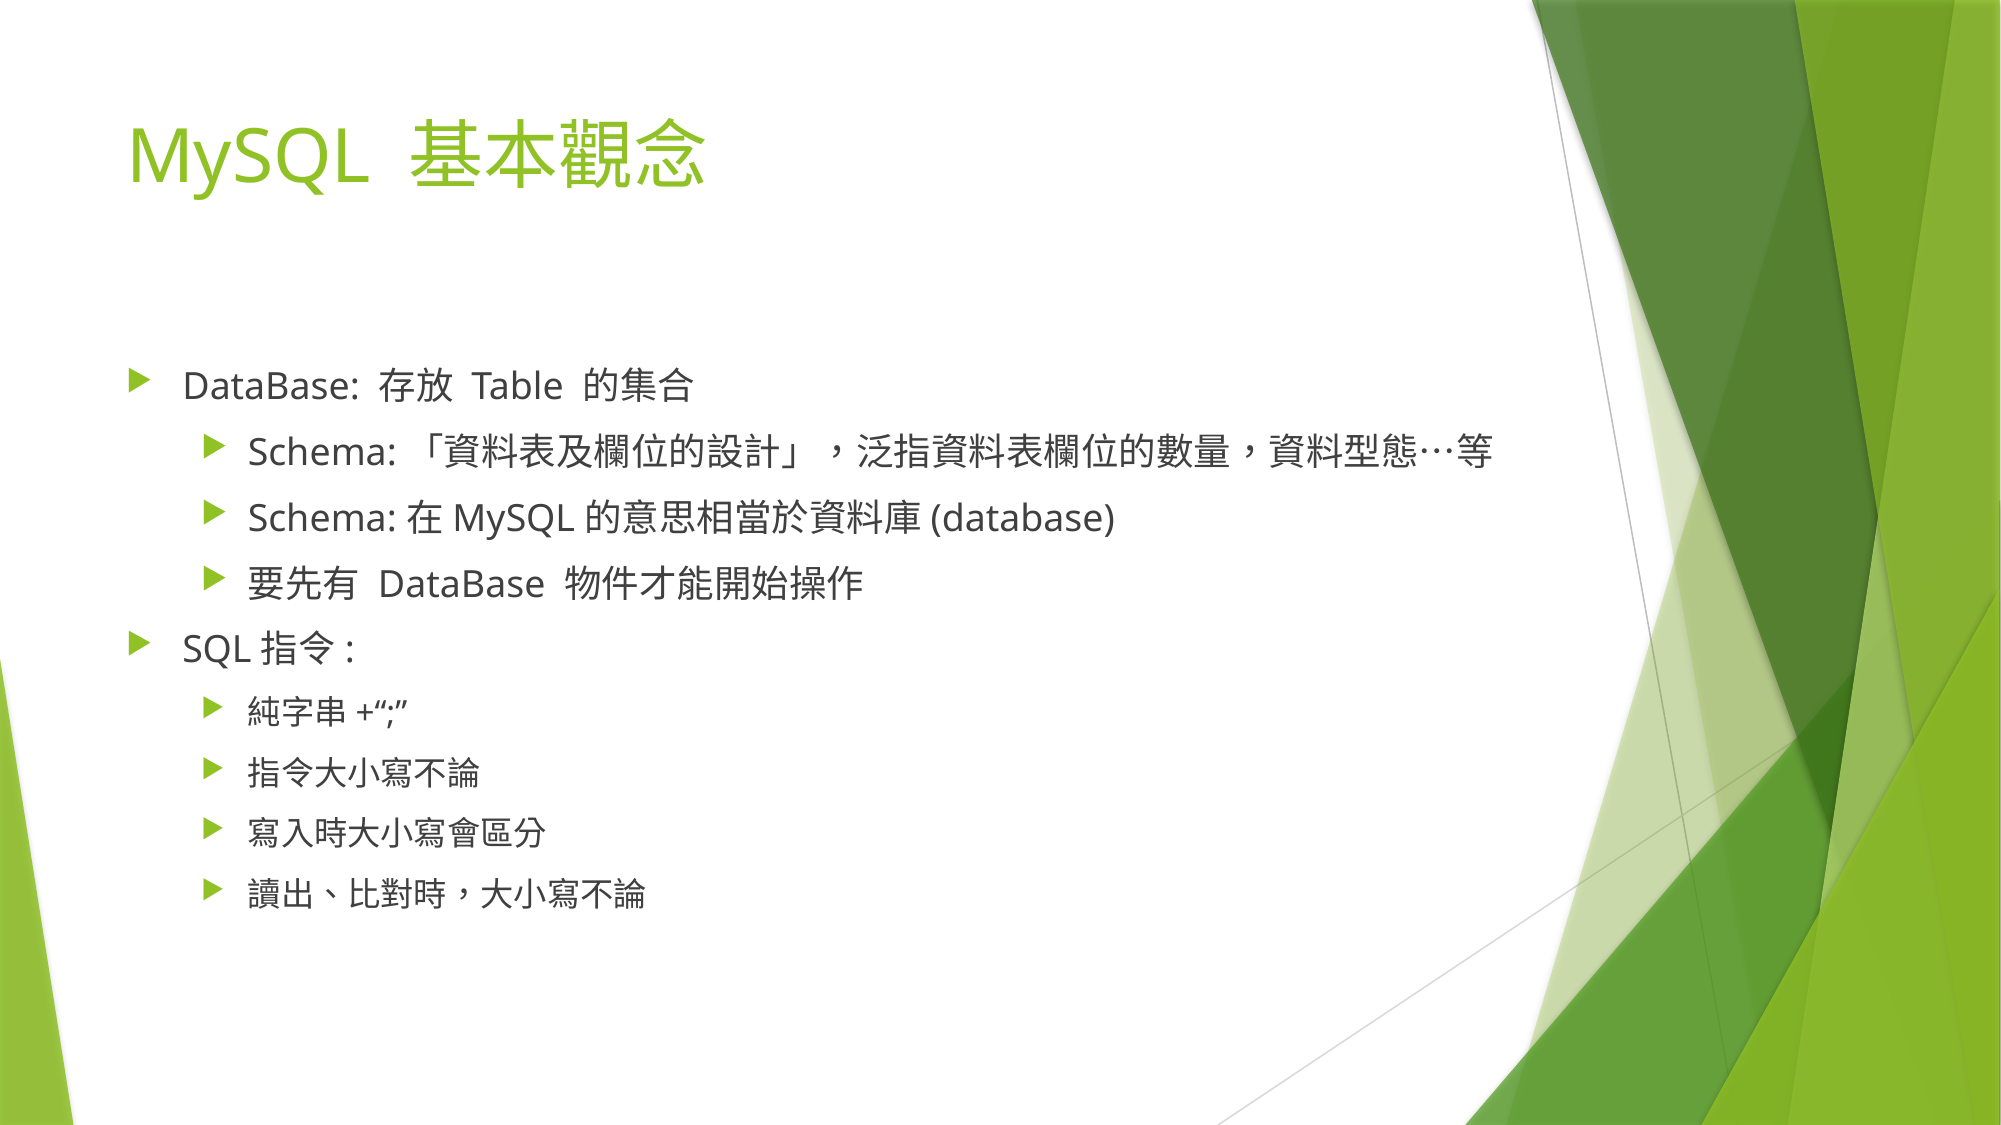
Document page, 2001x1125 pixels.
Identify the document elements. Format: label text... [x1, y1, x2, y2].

title MySQL 基本觀念 [111, 99, 1522, 317]
list DataBase: 存放 Table 的集合 Schema:「資料表及欄位的設計」，泛指資料表欄位的數量，資料型態…等 Schema:在MySQL的意思相當於資料庫(database) 要先有 DataBase 物件才能開始操作 SQL指令: 純字串+“;” 指令大小寫不論 寫入時大小寫會區分 讀出、比對時，大小寫不論 [111, 354, 1522, 992]
